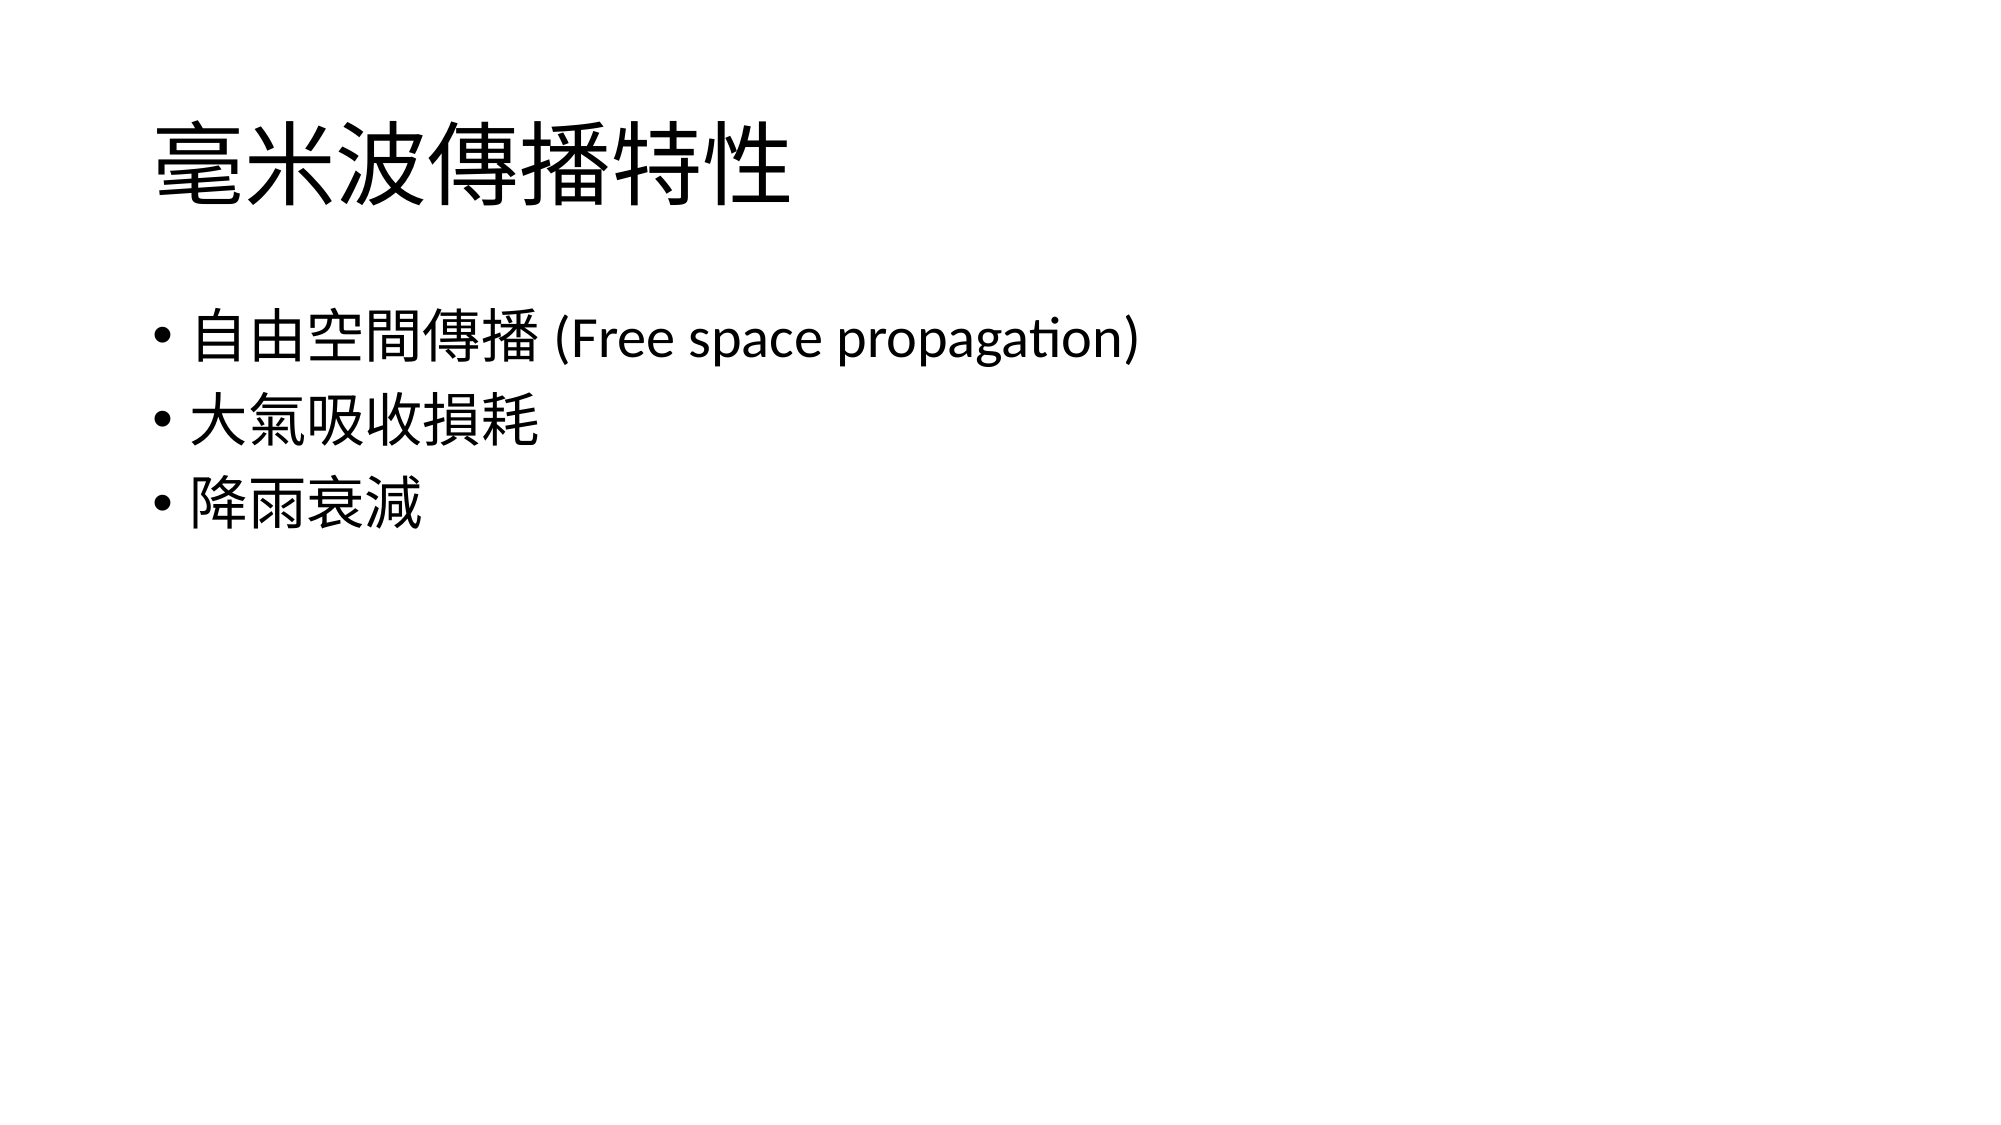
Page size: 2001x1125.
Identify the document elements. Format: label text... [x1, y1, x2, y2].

list 自由空間傳播(Free space propagation) 大氣吸收損耗 降雨衰減 [137, 299, 1863, 1014]
title 毫米波傳播特性 [137, 59, 1863, 278]
